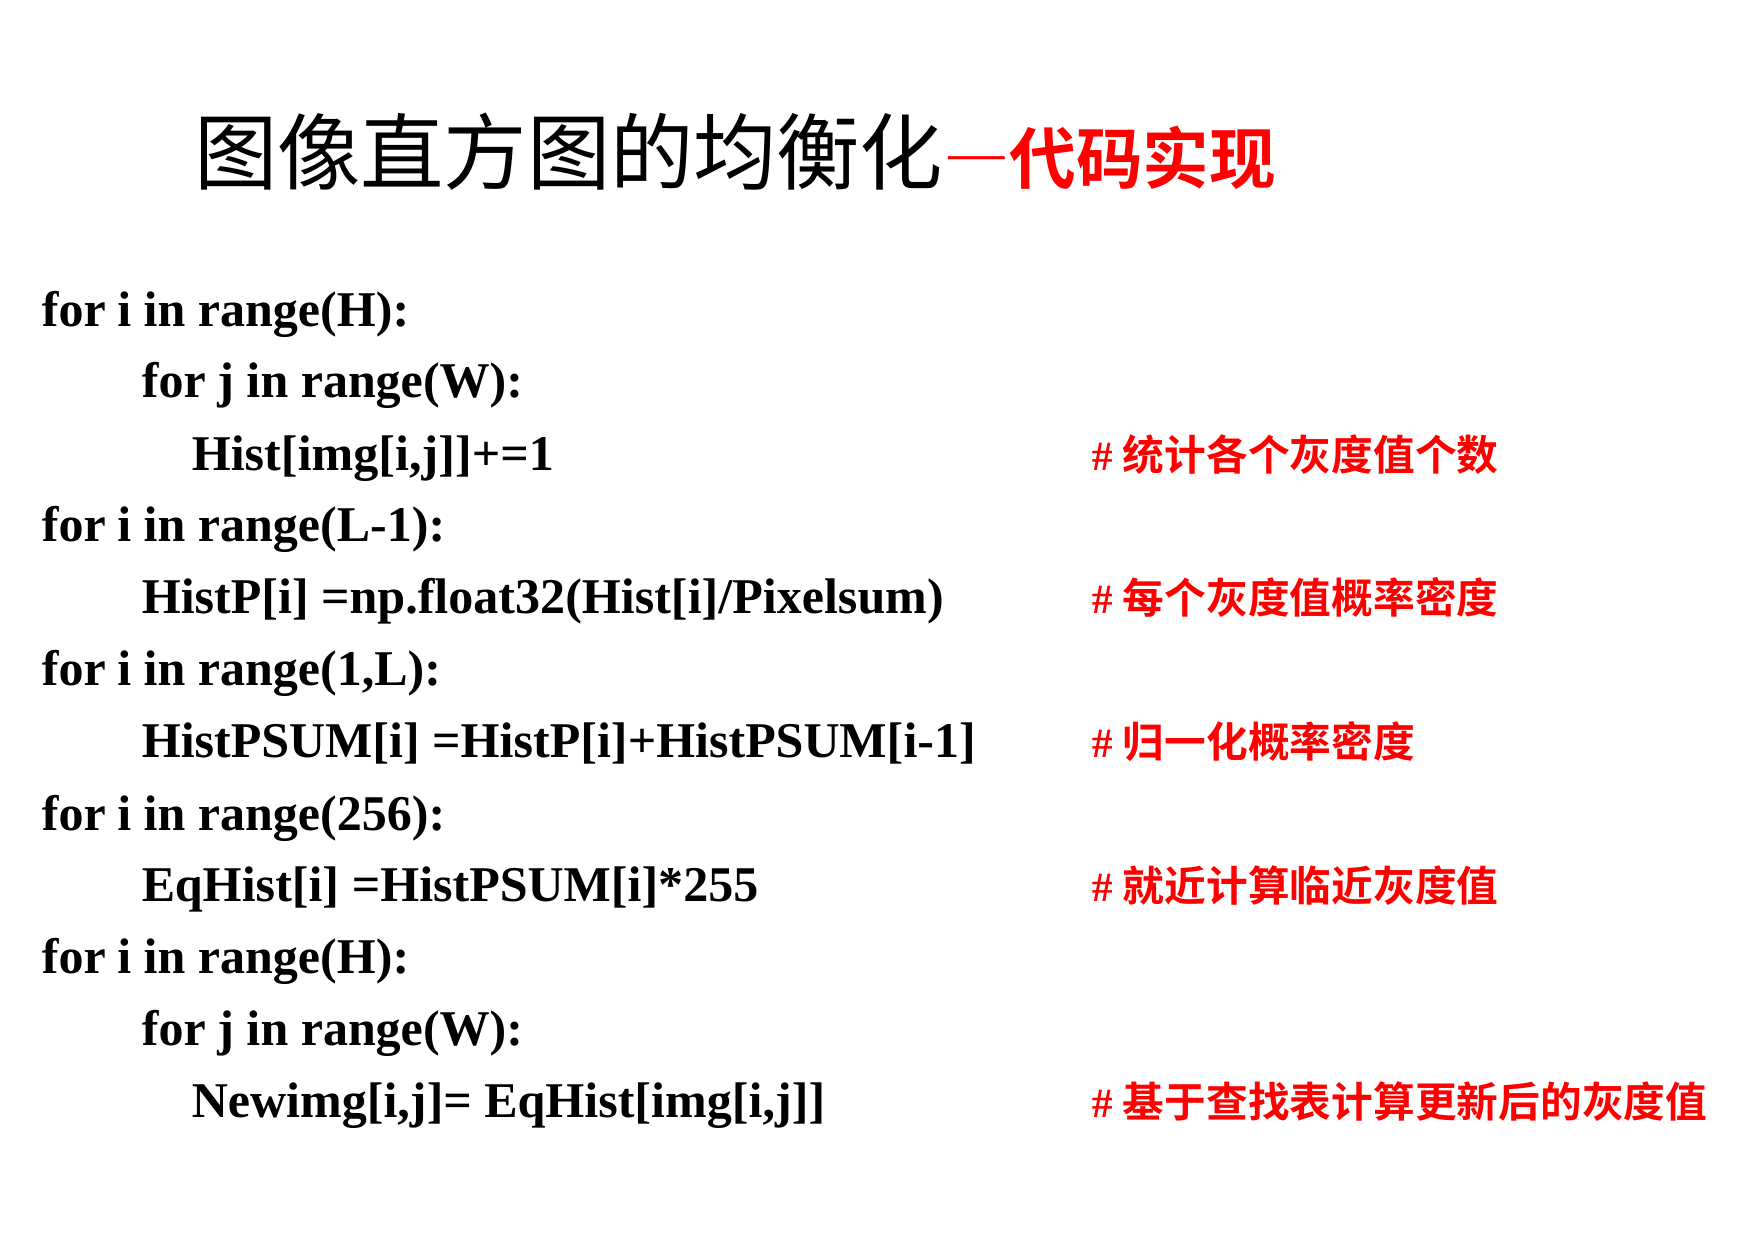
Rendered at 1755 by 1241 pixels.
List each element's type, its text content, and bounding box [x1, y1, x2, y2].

text_box for i in range(H): for j in range(W): Hist[img[i,j]]+=1 #统计各个灰度值个数 for i in range(L-1): HistP[i] =np.float32(Hist[i]/Pixelsum) #每个灰度值概率密度 for i in range(1,L): HistPSUM[i] =HistP[i]+HistPSUM[i-1] #归一化概率密度 for i in range(256): EqHist[i] =HistPSUM[i]*255 #就近计算临近灰度值 for i in range(H): for j in range(W): Newimg[i,j]= EqHist[img[i,j]] #基于查找表计算更新后的灰度值 [27, 256, 1755, 1136]
text_box 图像直方图的均衡化—代码实现 [169, 51, 1492, 201]
